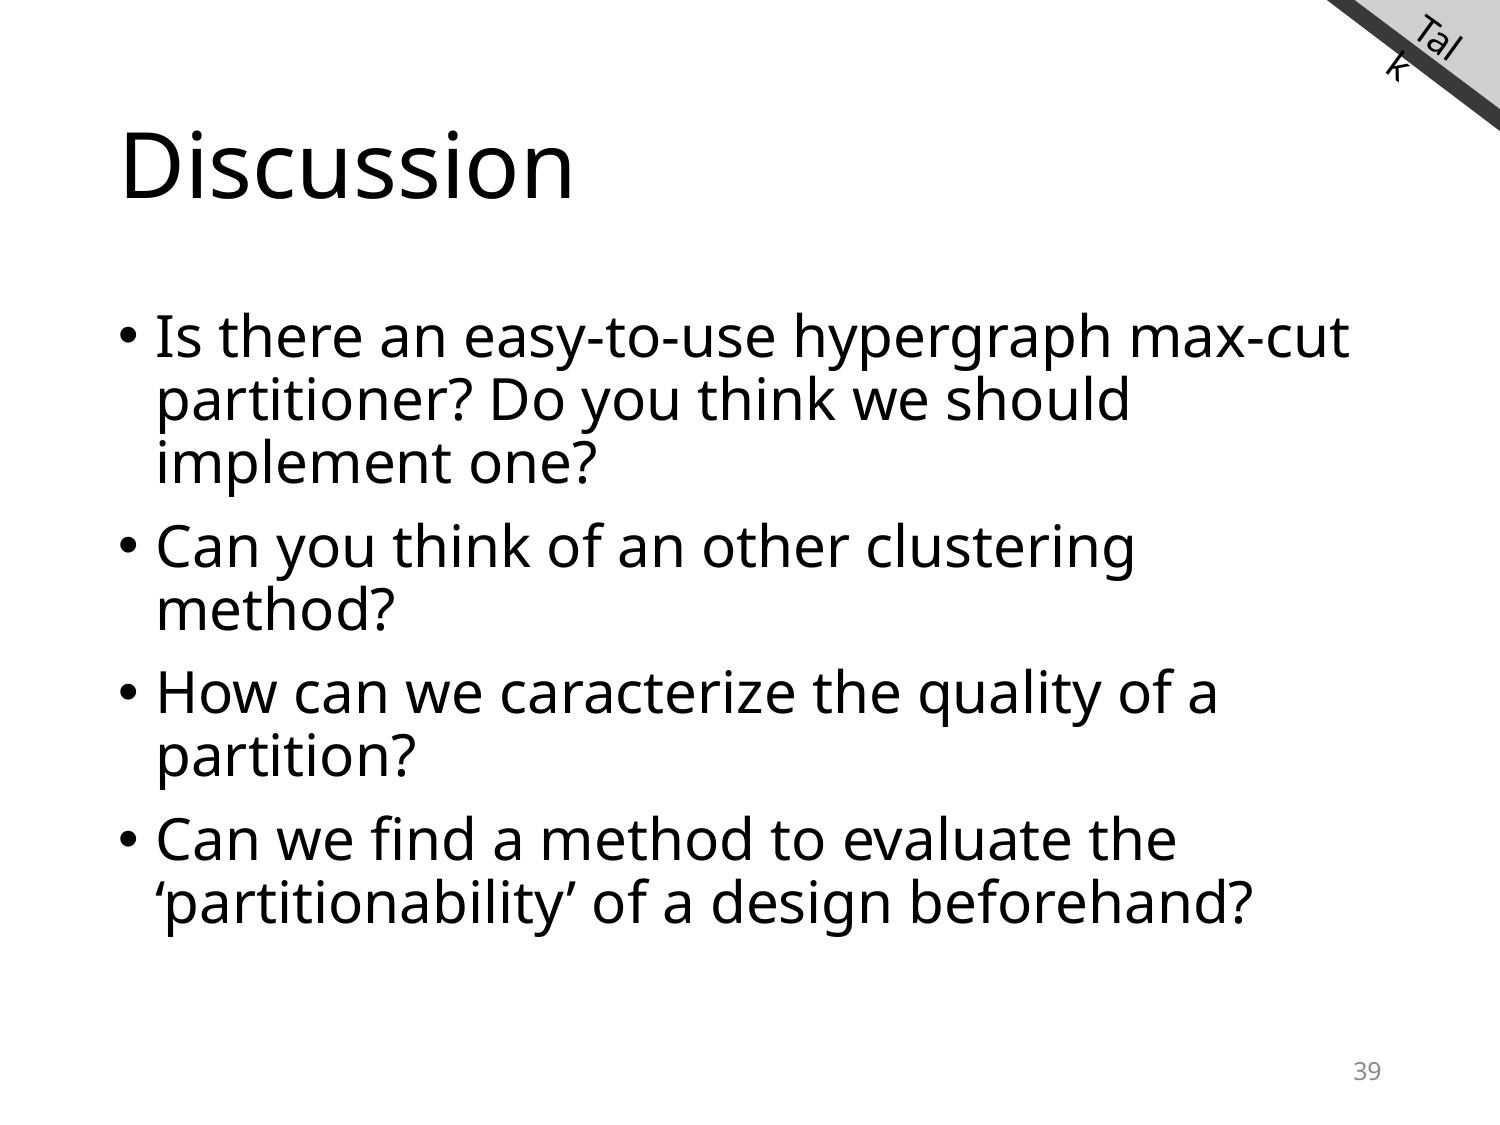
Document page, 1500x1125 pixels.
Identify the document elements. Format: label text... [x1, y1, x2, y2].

title Discussion [103, 59, 1397, 278]
list Is there an easy-to-use hypergraph max-cut partitioner? Do you think we should implement one? Can you think of an other clustering method? How can we caracterize the quality of a partition? Can we find a method to evaluate the ‘partitionability’ of a design beforehand? [103, 299, 1397, 1014]
slide_number 39 [1059, 1042, 1397, 1103]
